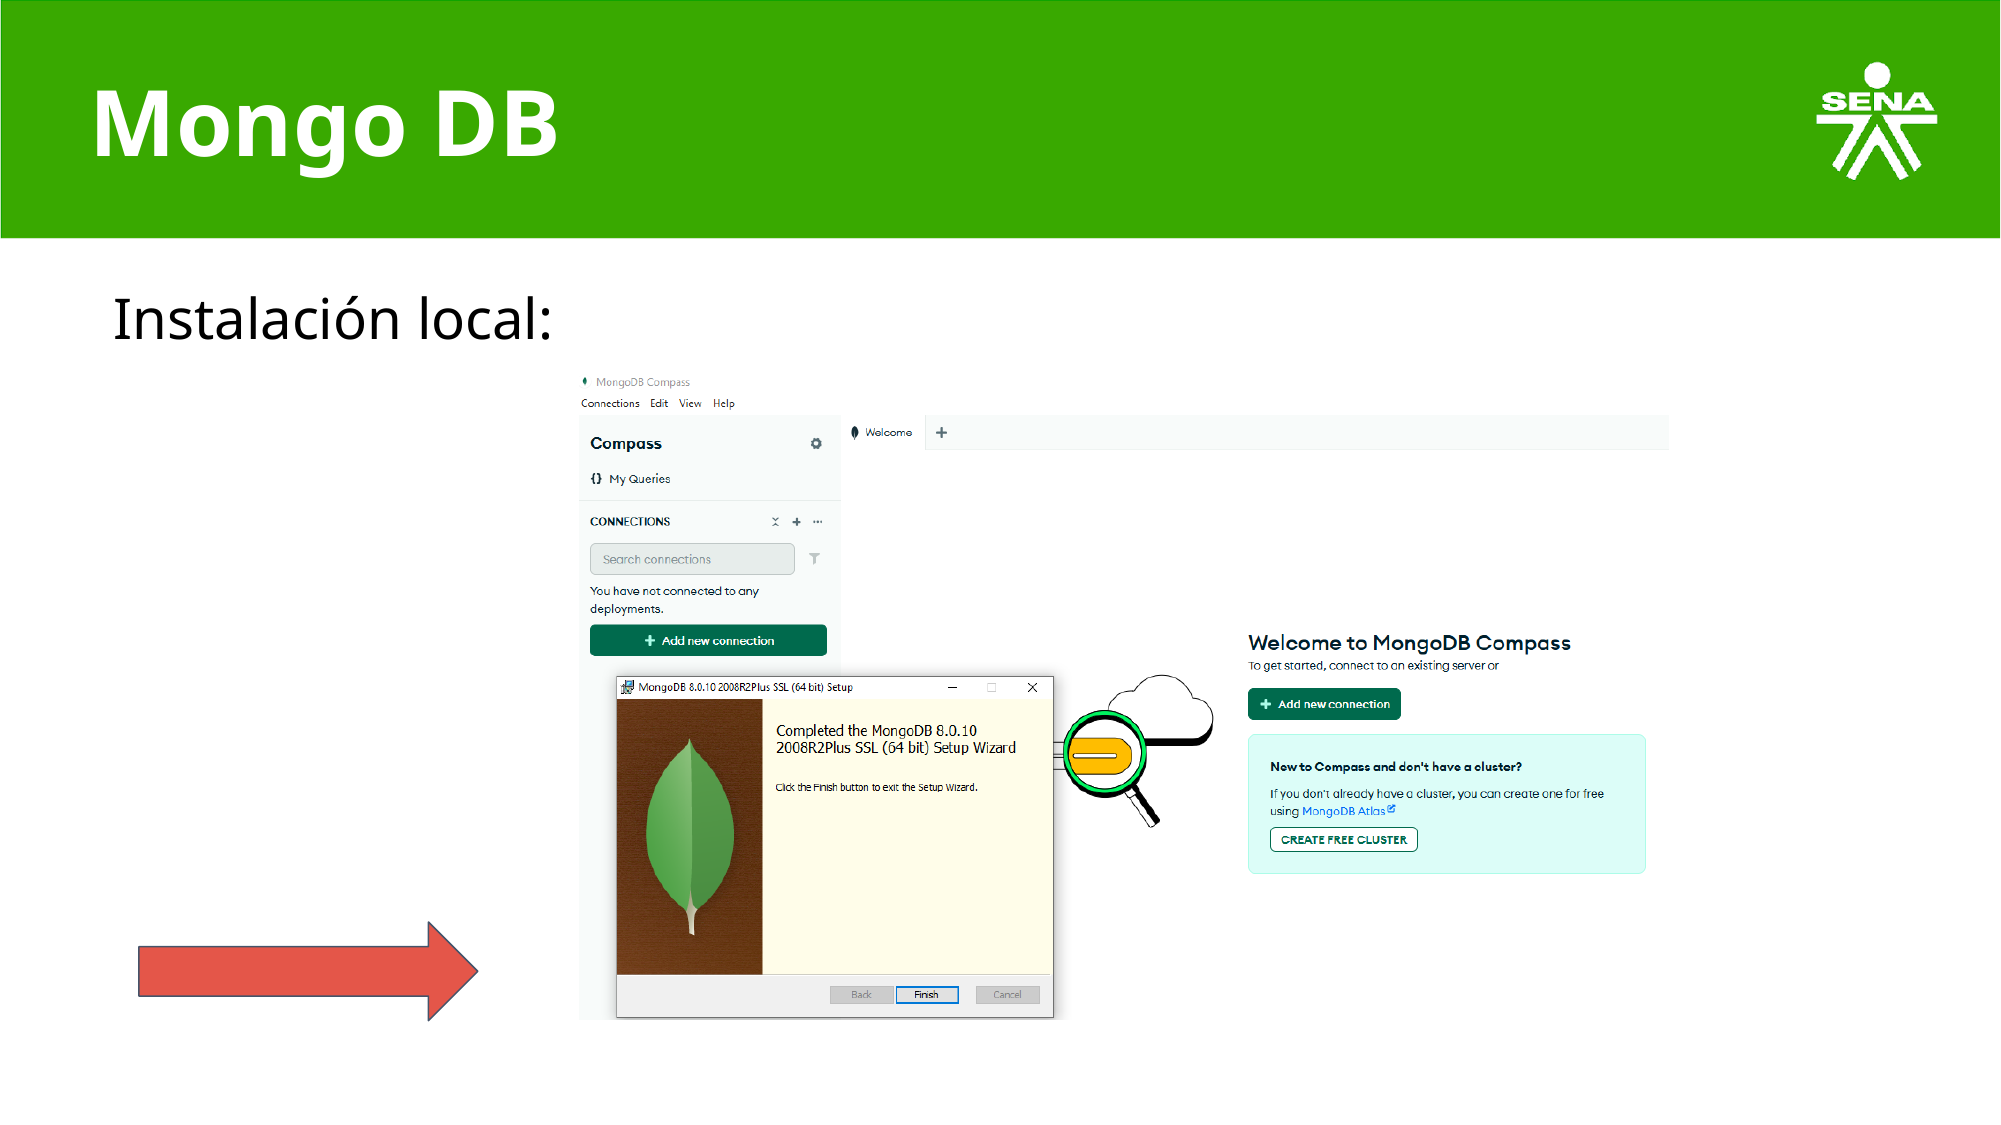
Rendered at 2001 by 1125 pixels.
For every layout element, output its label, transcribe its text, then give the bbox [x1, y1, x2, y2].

picture [0, 0, 2001, 1125]
text_box [138, 922, 478, 1021]
text_box Instalación local: [98, 276, 1972, 922]
title Mongo DB [74, 18, 1800, 236]
